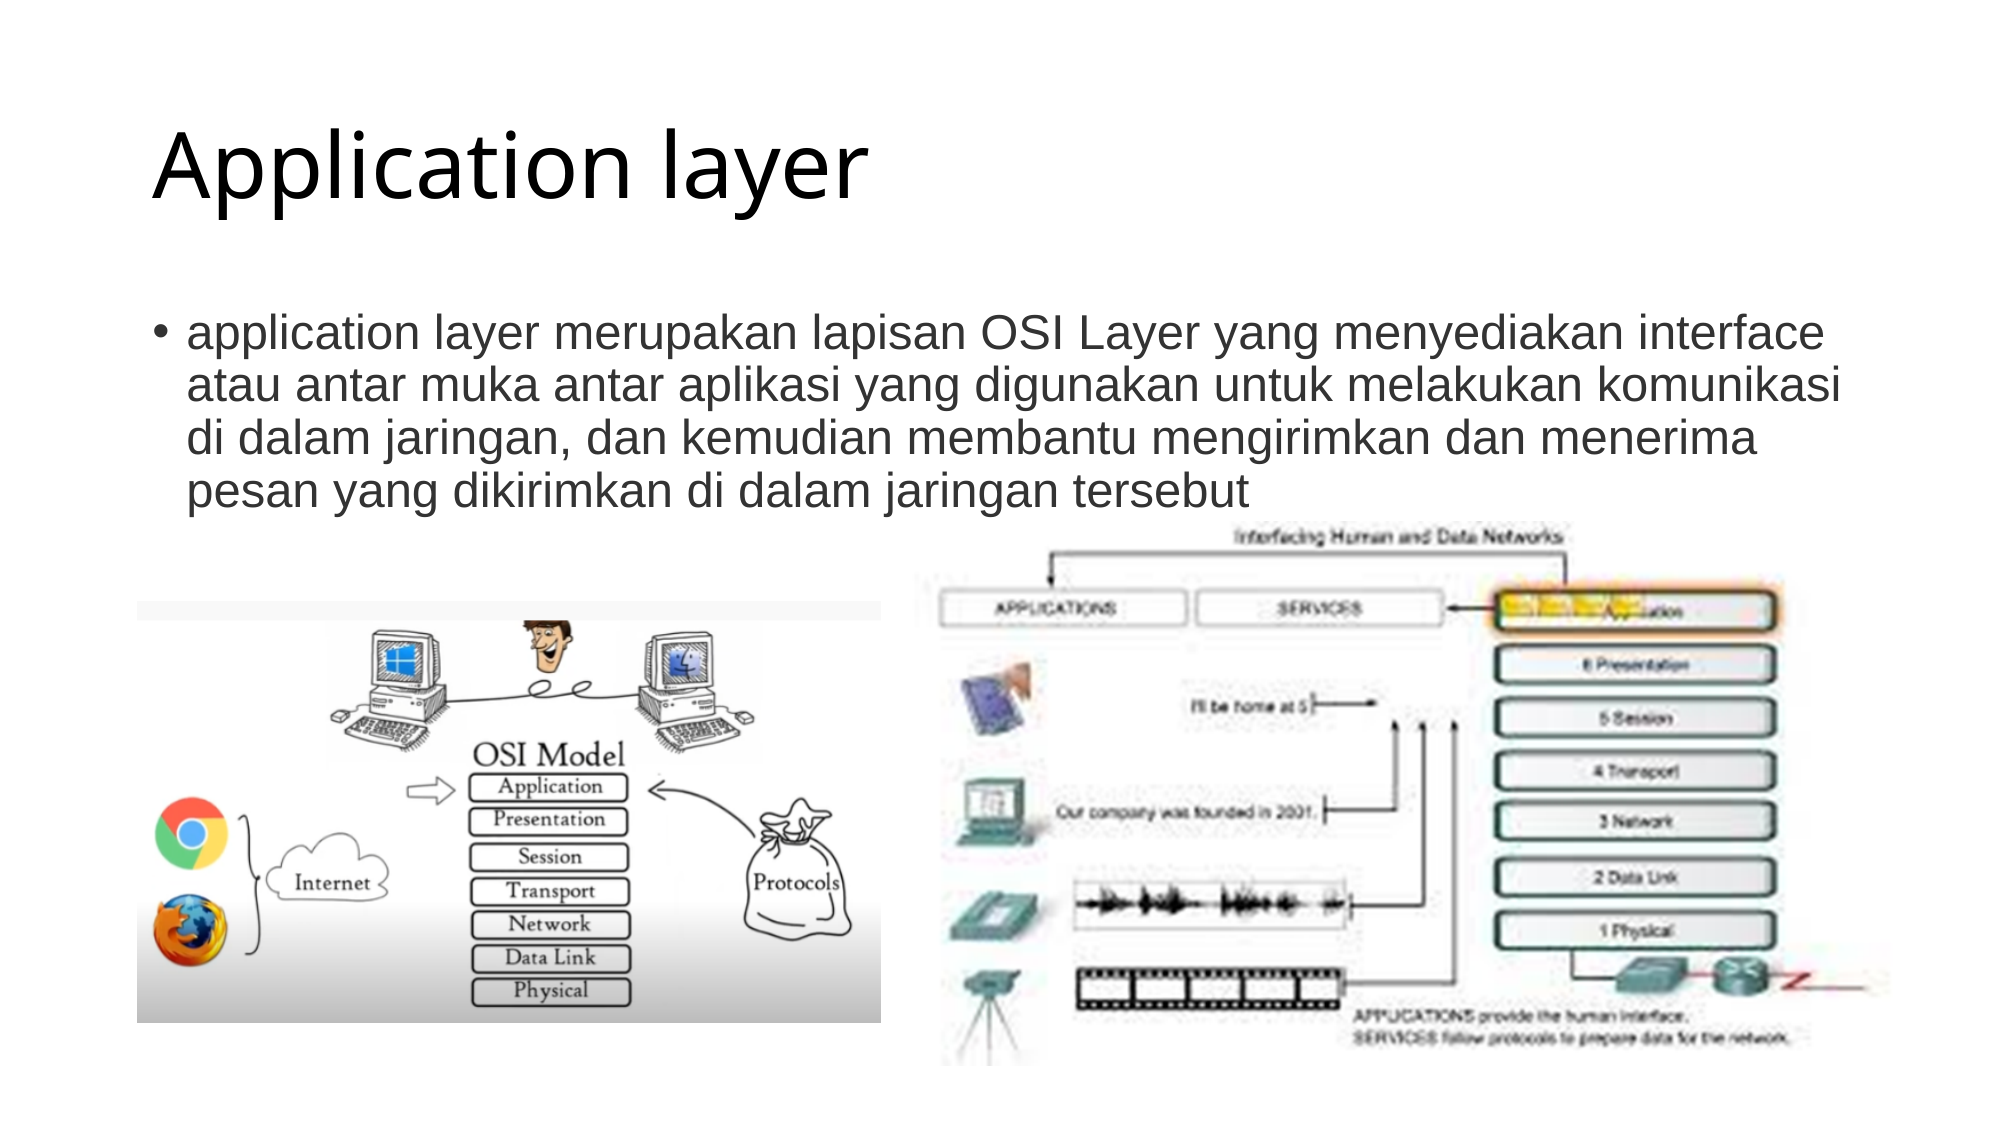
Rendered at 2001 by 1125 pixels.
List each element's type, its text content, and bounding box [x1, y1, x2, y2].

title Application layer [137, 59, 1863, 278]
list application layer merupakan lapisan OSI Layer yang menyediakan interface atau antar muka antar aplikasi yang digunakan untuk melakukan komunikasi di dalam jaringan, dan kemudian membantu mengirimkan dan menerima pesan yang dikirimkan di dalam jaringan tersebut [137, 299, 1863, 563]
picture [137, 601, 881, 1023]
picture [889, 521, 1893, 1066]
